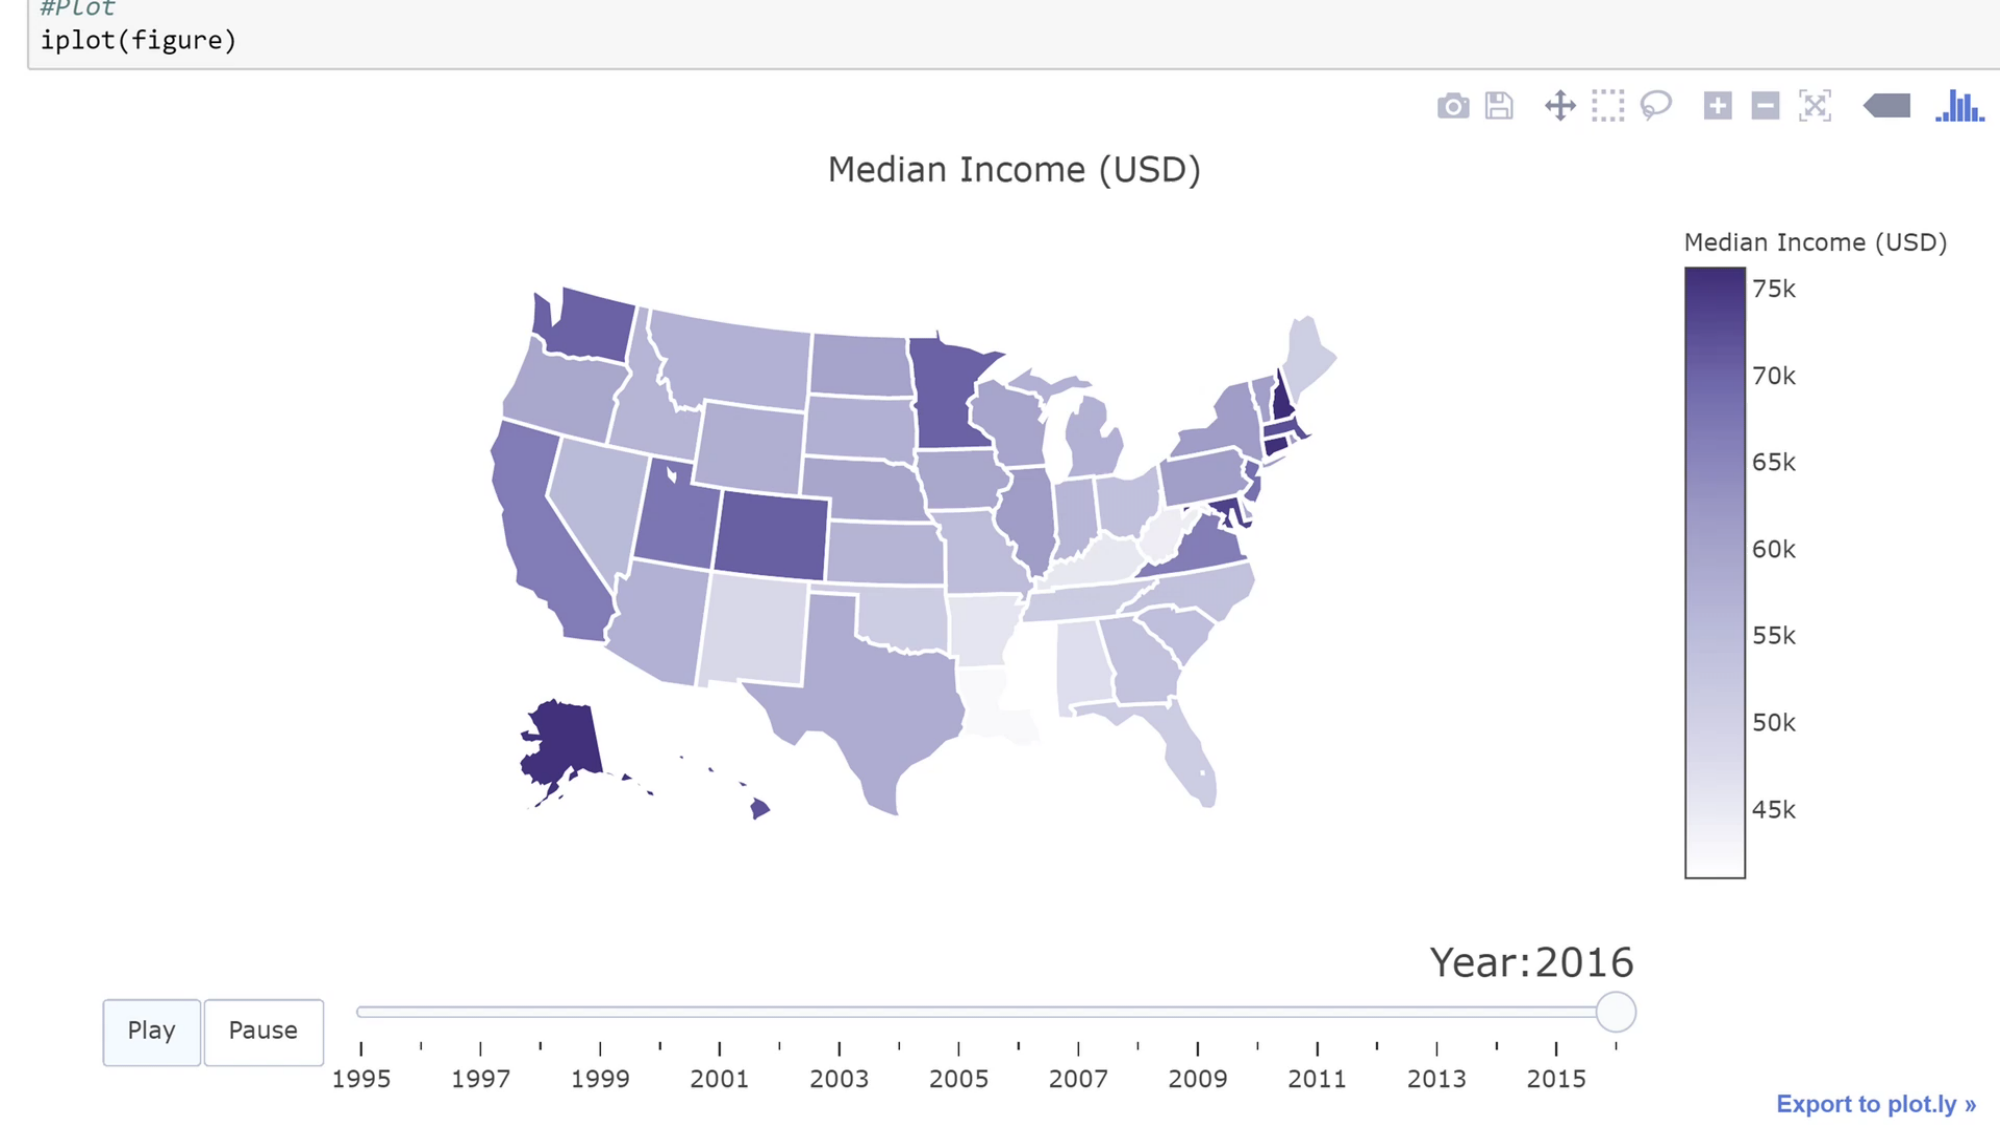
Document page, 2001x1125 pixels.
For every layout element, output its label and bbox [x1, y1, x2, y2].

list [0, 0, 2000, 1125]
